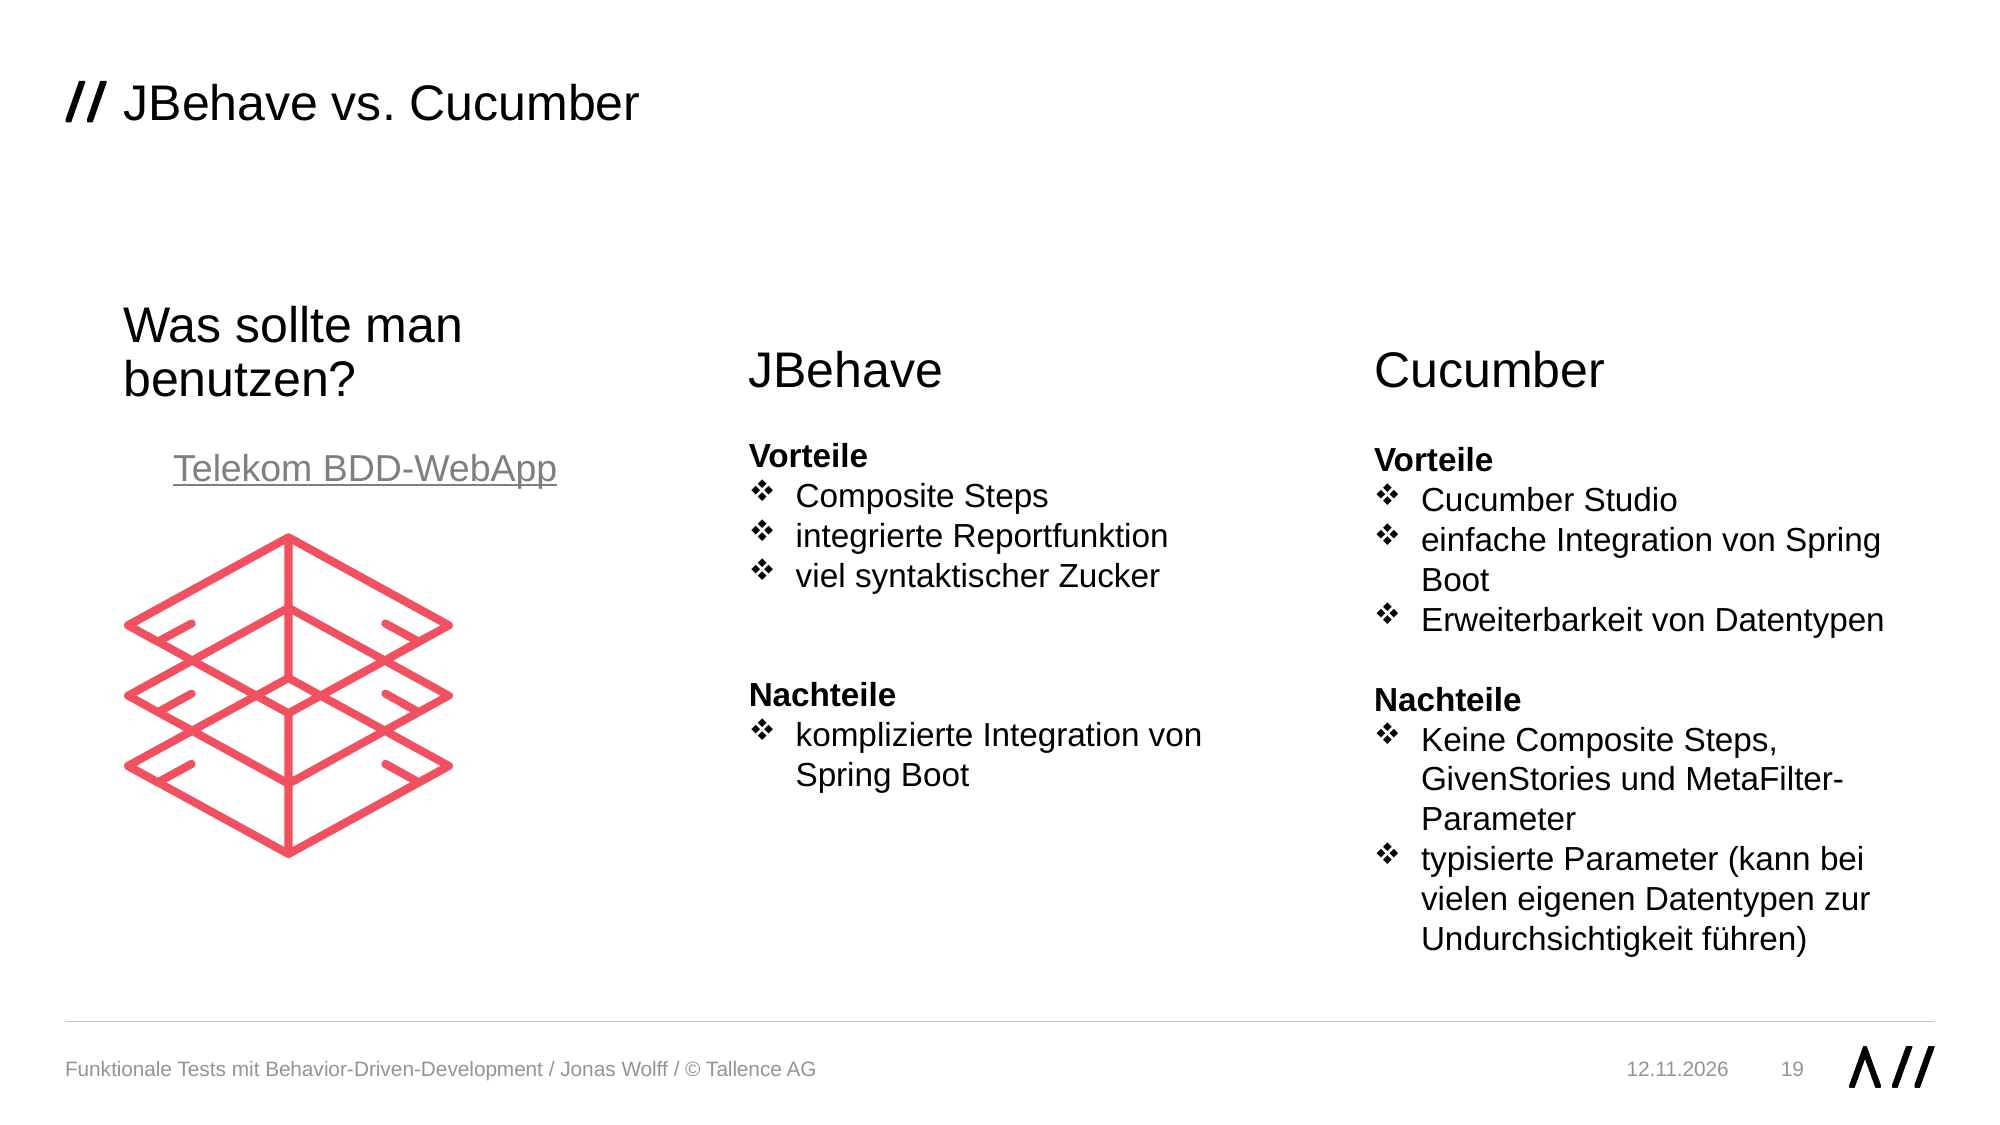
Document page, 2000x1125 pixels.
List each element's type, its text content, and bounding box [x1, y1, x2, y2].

picture [1849, 1046, 1935, 1088]
text_box [124, 550, 454, 859]
slide_number 19 [1757, 1038, 1804, 1098]
text_box Telekom BDD-WebApp [173, 444, 635, 550]
title JBehave vs. Cucumber [124, 76, 1935, 132]
footer Funktionale Tests mit Behavior-Driven-Development / Jonas Wolff / © Tallence AG [64, 1038, 977, 1098]
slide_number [1615, 1038, 1729, 1098]
text_box JBehave [748, 242, 1309, 401]
text_box Vorteile Composite Steps integrierte Reportfunktion viel syntaktischer Zucker Nachteile komplizierte Integration von Spring Boot [748, 433, 1310, 928]
text_box Cucumber [1374, 242, 1935, 401]
text_box Vorteile Cucumber Studio einfache Integration von Spring Boot Erweiterbarkeit von Datentypen Nachteile Keine Composite Steps, GivenStories und MetaFilter-Parameter typisierte Parameter (kann bei vielen eigenen Datentypen zur Undurchsichtigkeit führen) [1374, 438, 1935, 989]
text_box Was sollte man benutzen? [123, 247, 684, 407]
